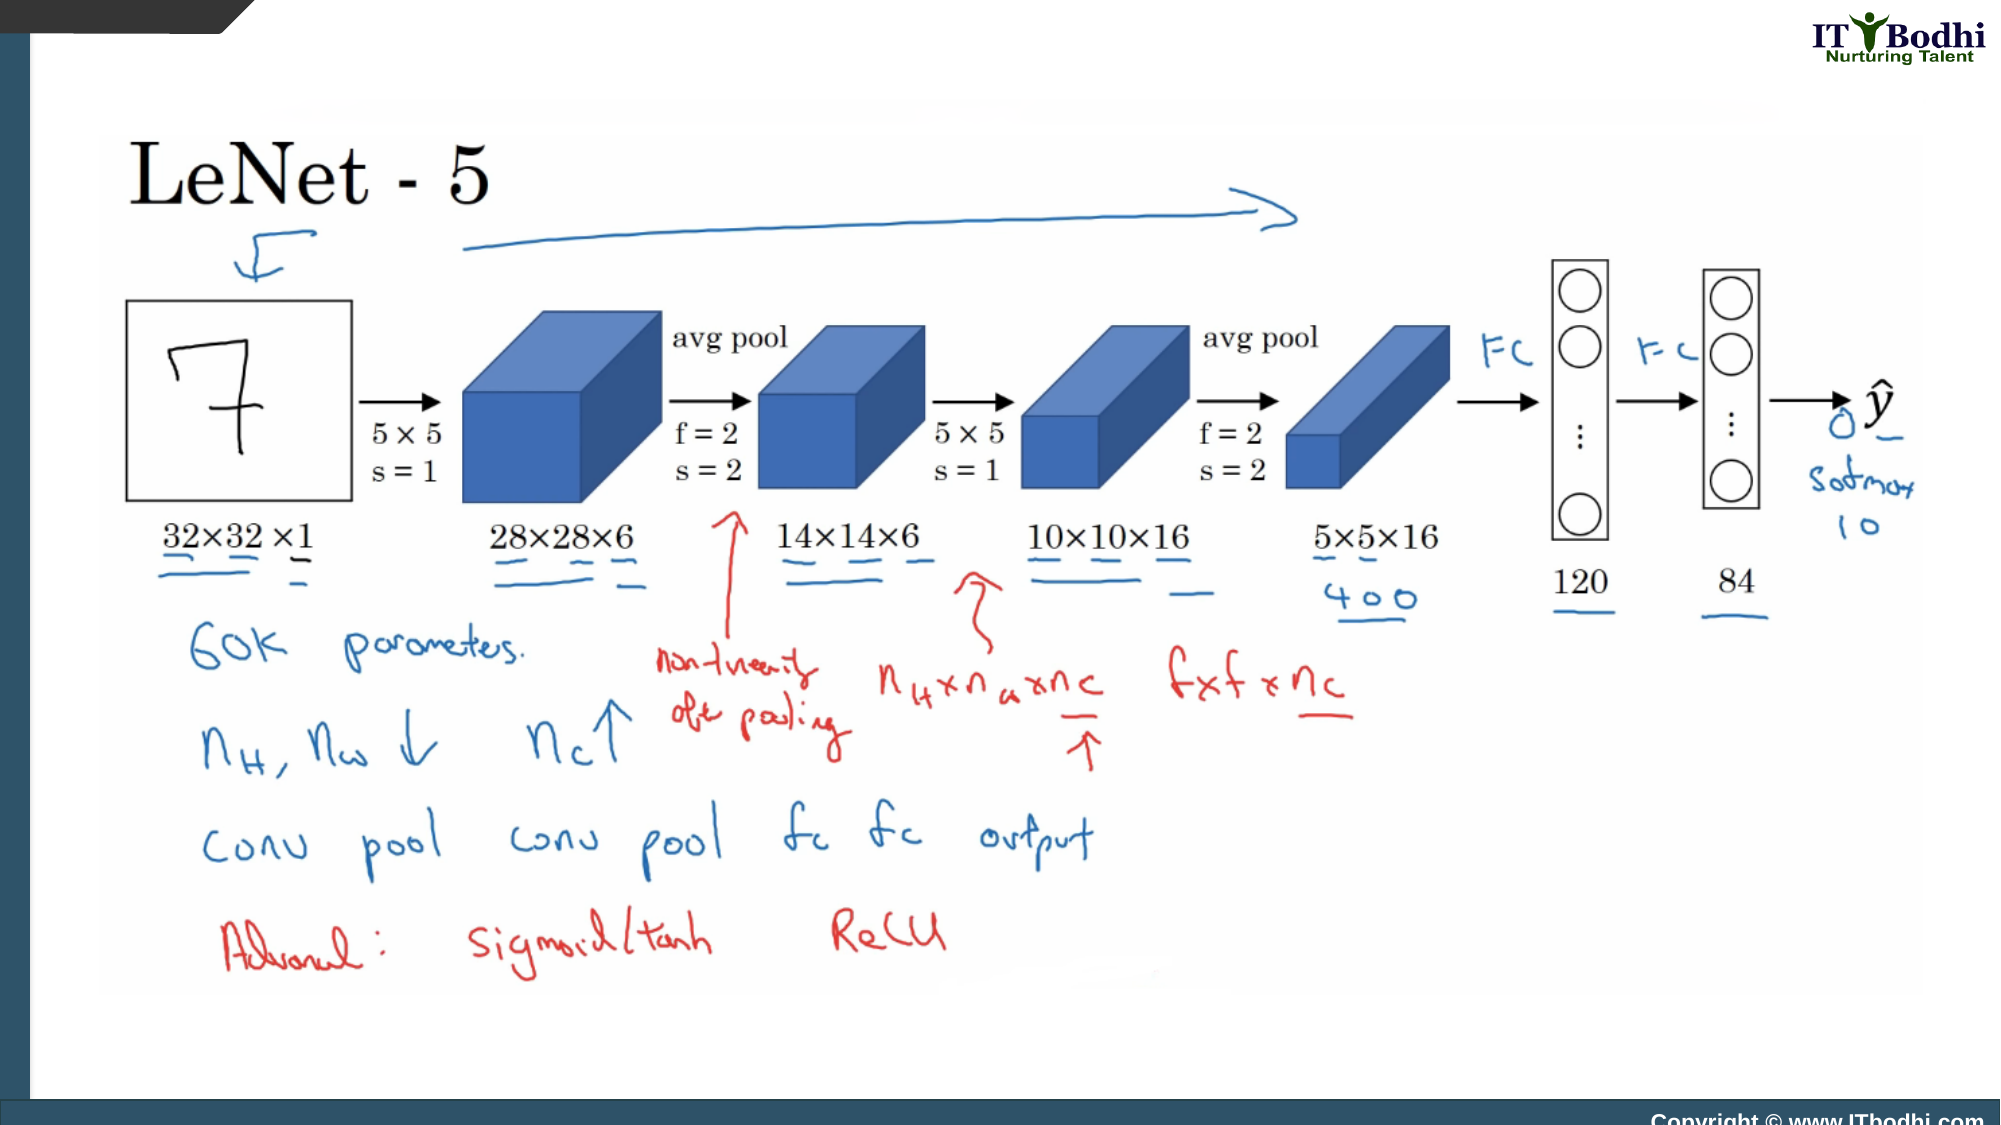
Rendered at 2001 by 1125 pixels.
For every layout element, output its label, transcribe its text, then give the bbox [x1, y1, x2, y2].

text_box Copyright © www.ITbodhi.com [0, 1100, 2000, 1125]
picture [1806, 8, 1991, 71]
picture [99, 99, 1964, 995]
